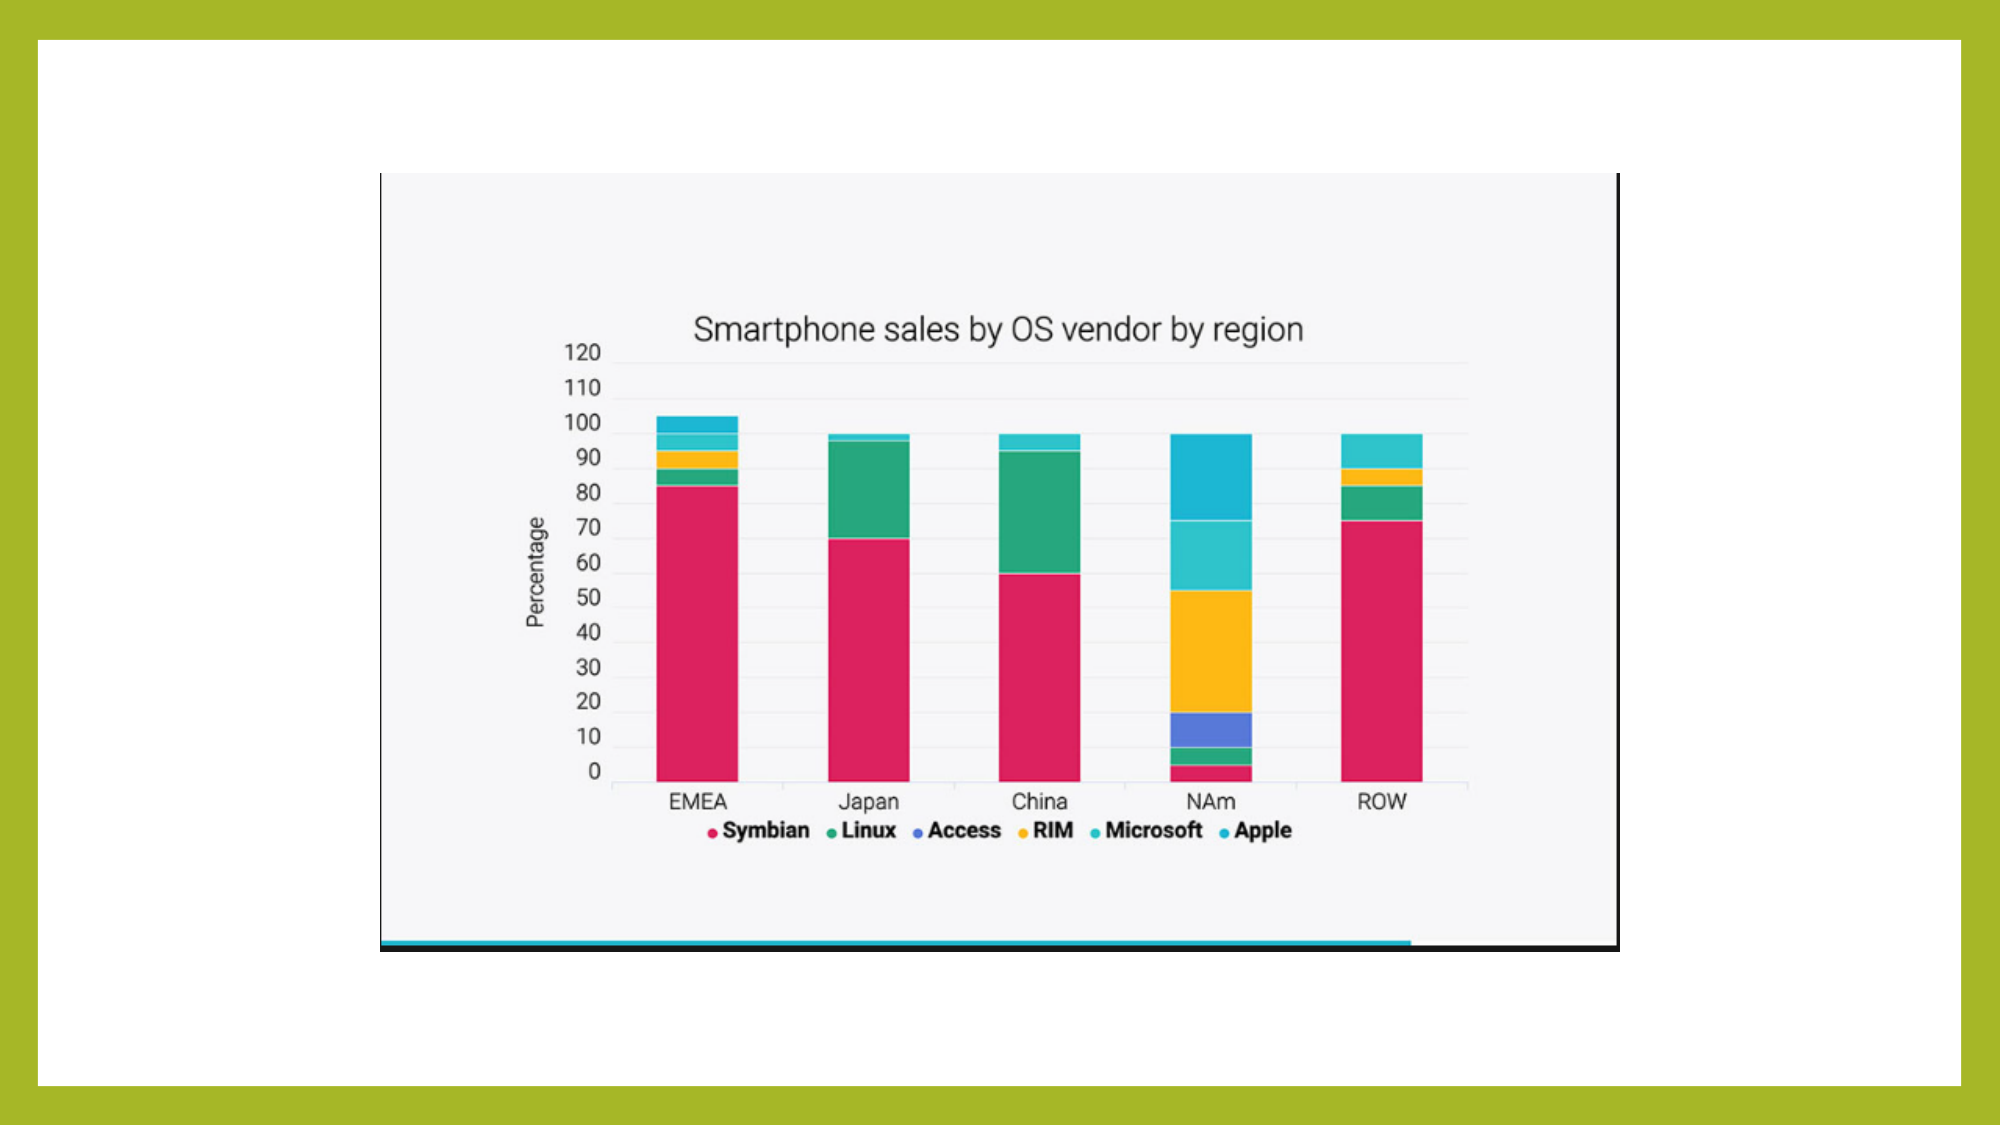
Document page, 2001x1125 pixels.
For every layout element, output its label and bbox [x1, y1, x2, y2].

picture [380, 173, 1620, 952]
